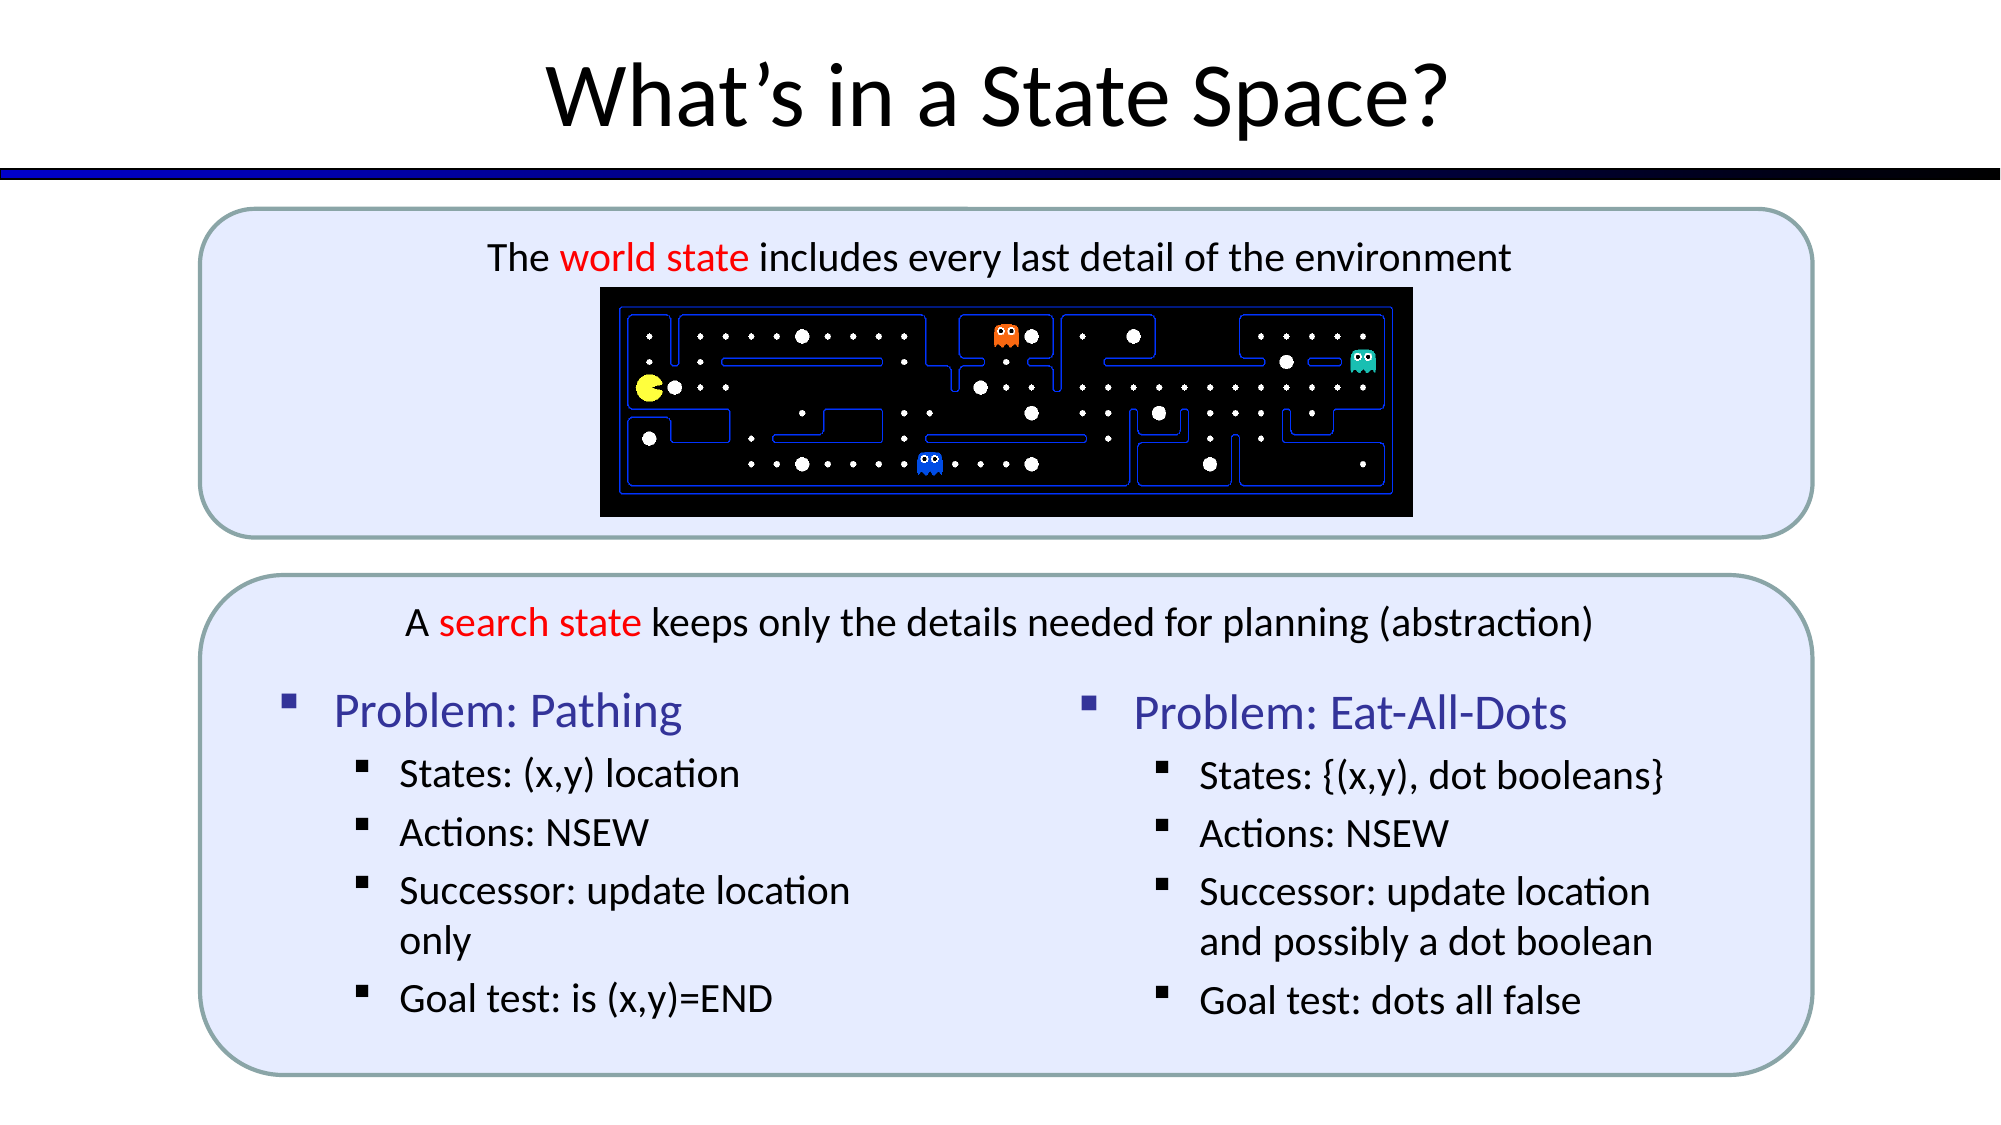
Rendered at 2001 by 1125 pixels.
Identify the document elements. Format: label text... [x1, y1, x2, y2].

text_box [236, 572, 1777, 587]
text_box The world state includes every last detail of the environment [200, 221, 1800, 287]
list Problem: Pathing States: (x,y) location Actions: NSEW Successor: update location only Goal test: is (x,y)=END [262, 670, 926, 1067]
picture [599, 287, 1413, 517]
list Problem: Eat-All-Dots States: {(x,y), dot booleans} Actions: NSEW Successor: update location and possibly a dot boolean Goal test: dots all false [1062, 671, 1713, 1067]
text_box A search state keeps only the details needed for planning (abstraction) [0, 587, 2000, 653]
title What’s in a State Space? [0, 0, 2000, 184]
text_box [217, 206, 1796, 221]
text_box [197, 653, 1815, 1078]
text_box [197, 225, 1815, 540]
